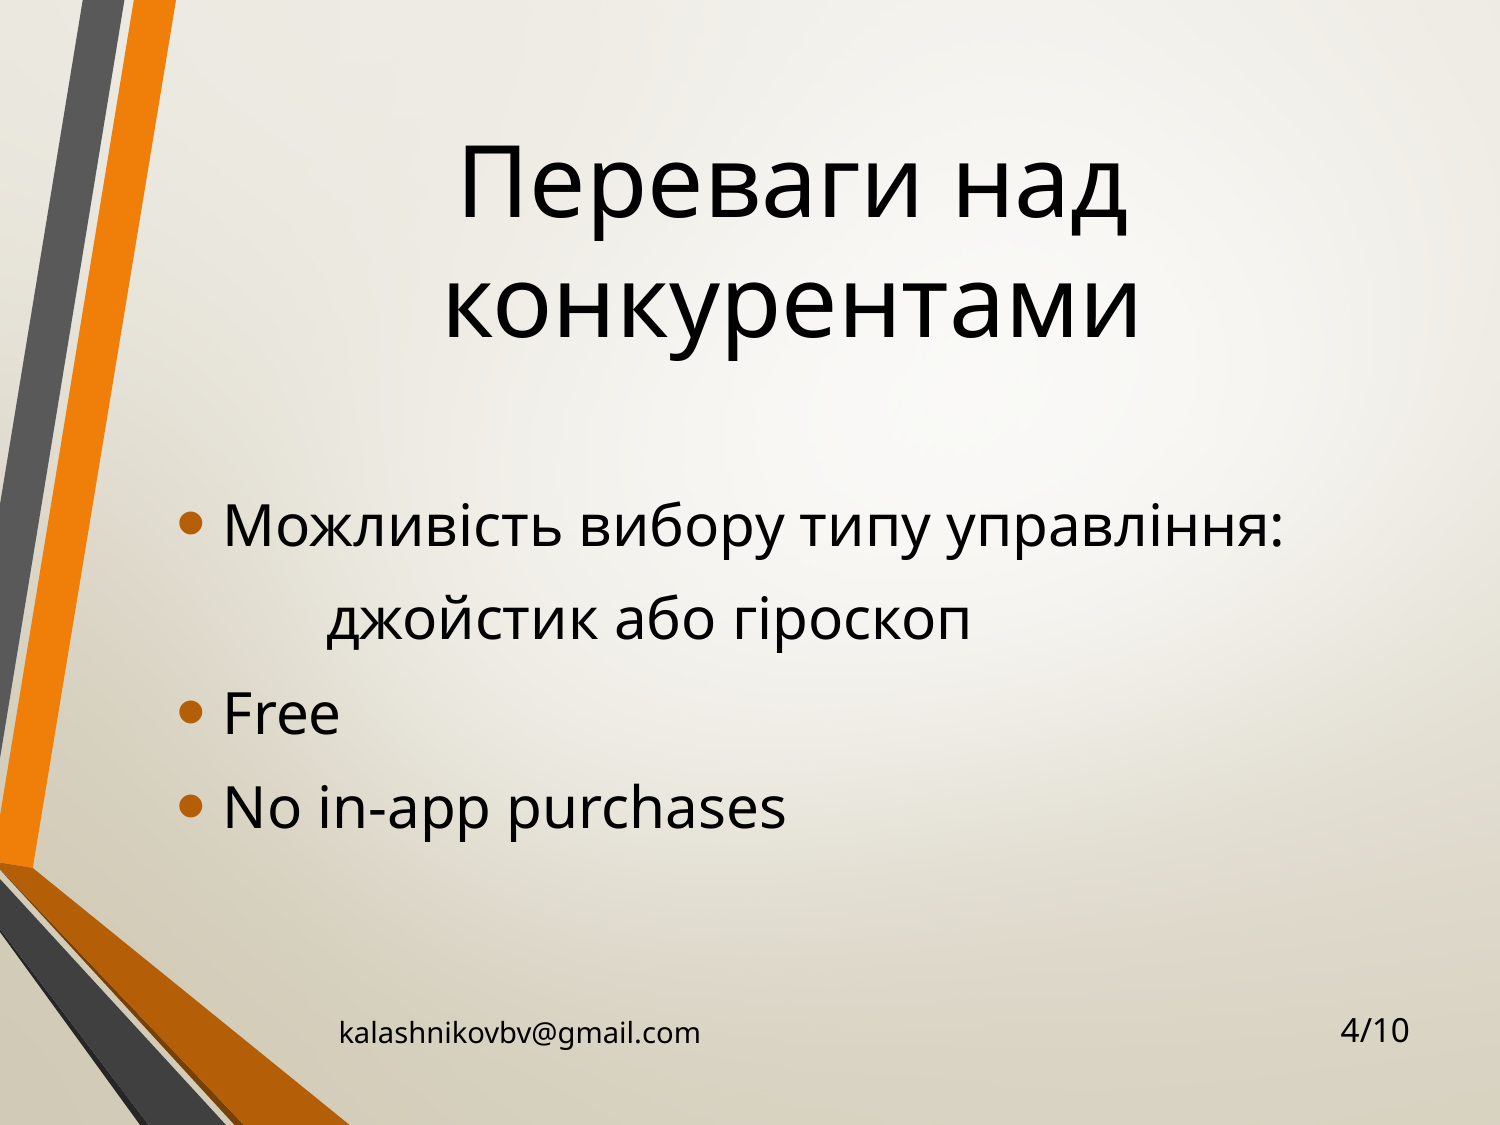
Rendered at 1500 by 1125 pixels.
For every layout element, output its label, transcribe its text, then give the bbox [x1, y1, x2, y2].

slide_number 4/10 [1307, 1001, 1425, 1062]
title Переваги над конкурентами [161, 75, 1425, 400]
list Можливість вибору типу управління: джойстик або гіроскоп Free No in-app purchases [161, 437, 1450, 985]
footer kalashnikovbv@gmail.com [323, 1001, 1196, 1062]
